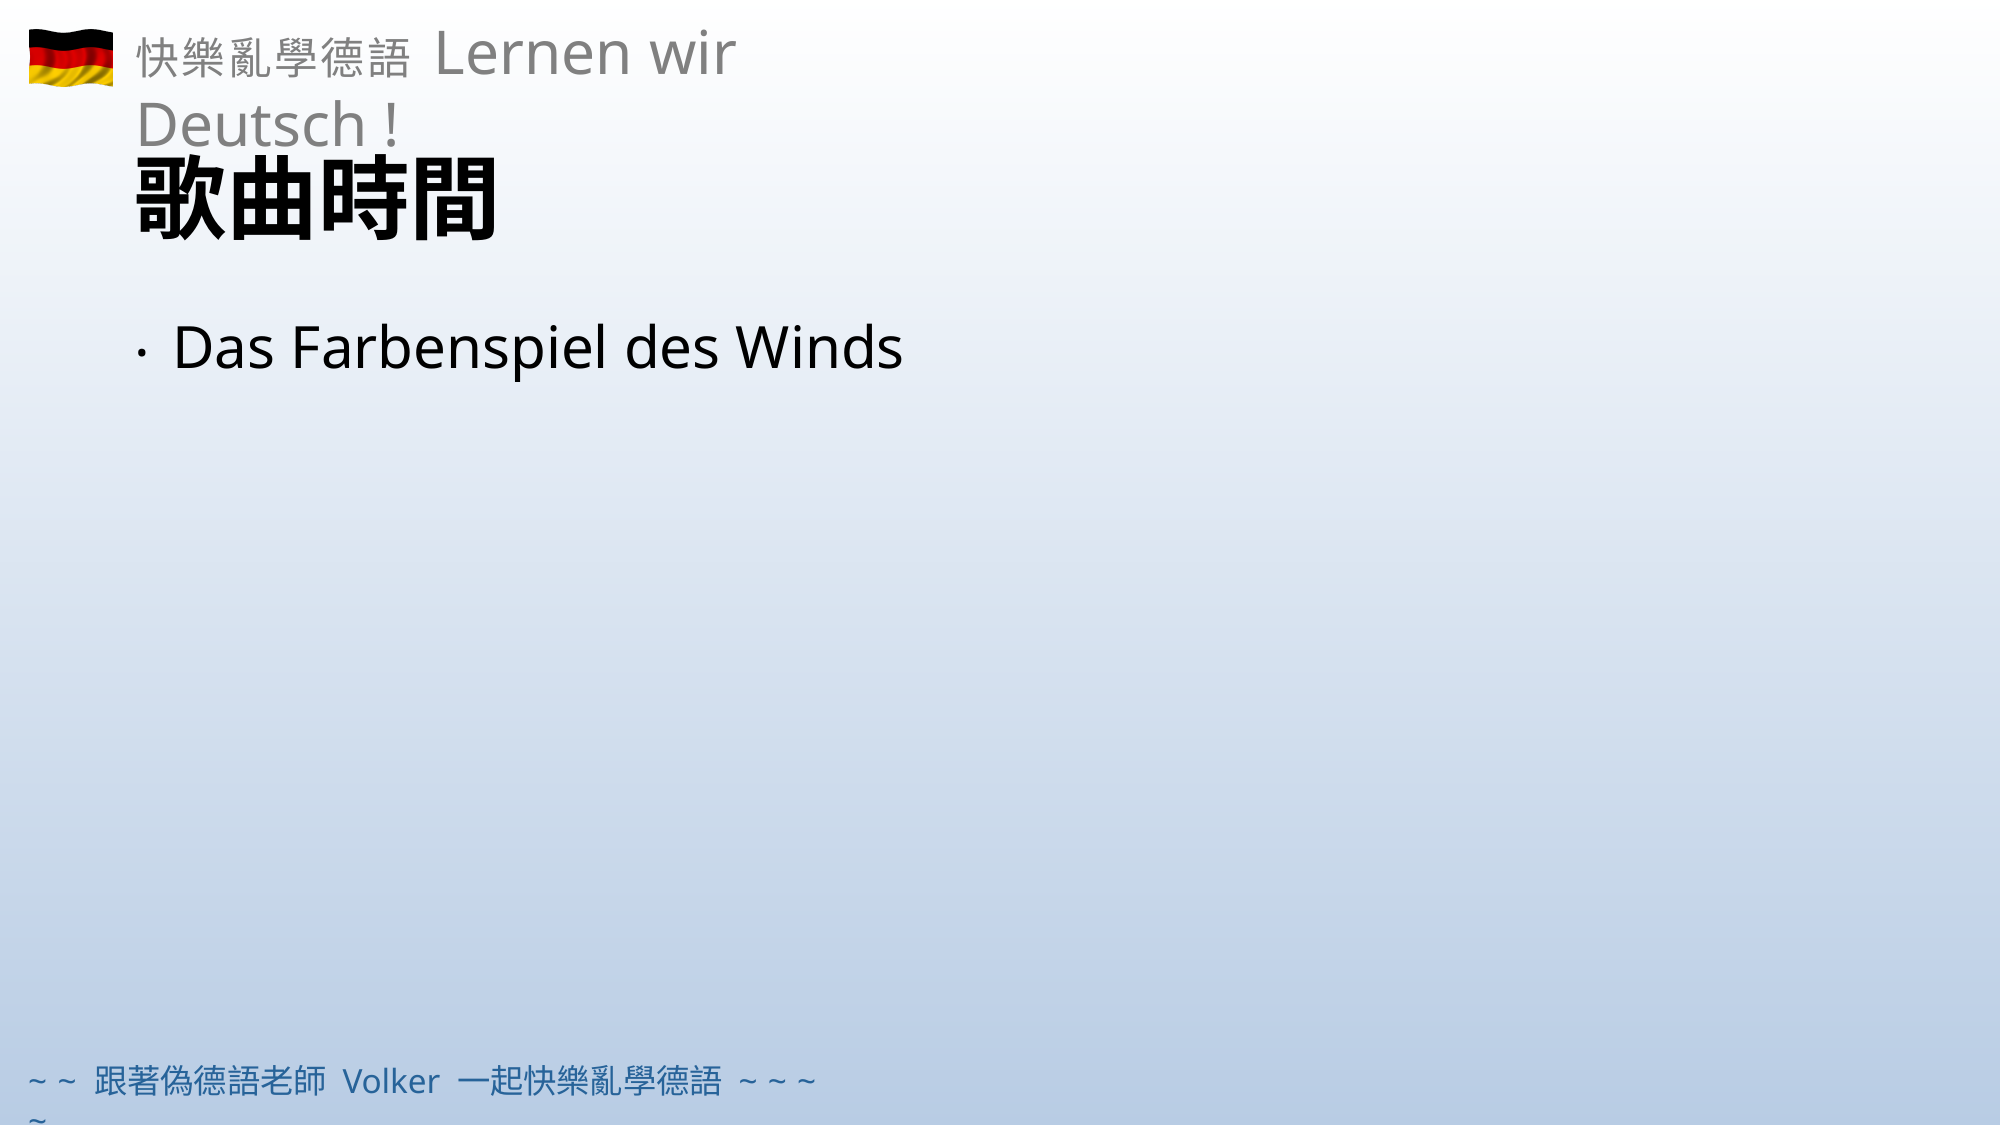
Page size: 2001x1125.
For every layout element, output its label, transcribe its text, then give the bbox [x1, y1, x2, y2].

title 歌曲時間 [119, 93, 1845, 302]
list Das Farbenspiel des Winds [119, 302, 1845, 1017]
picture [29, 27, 113, 90]
